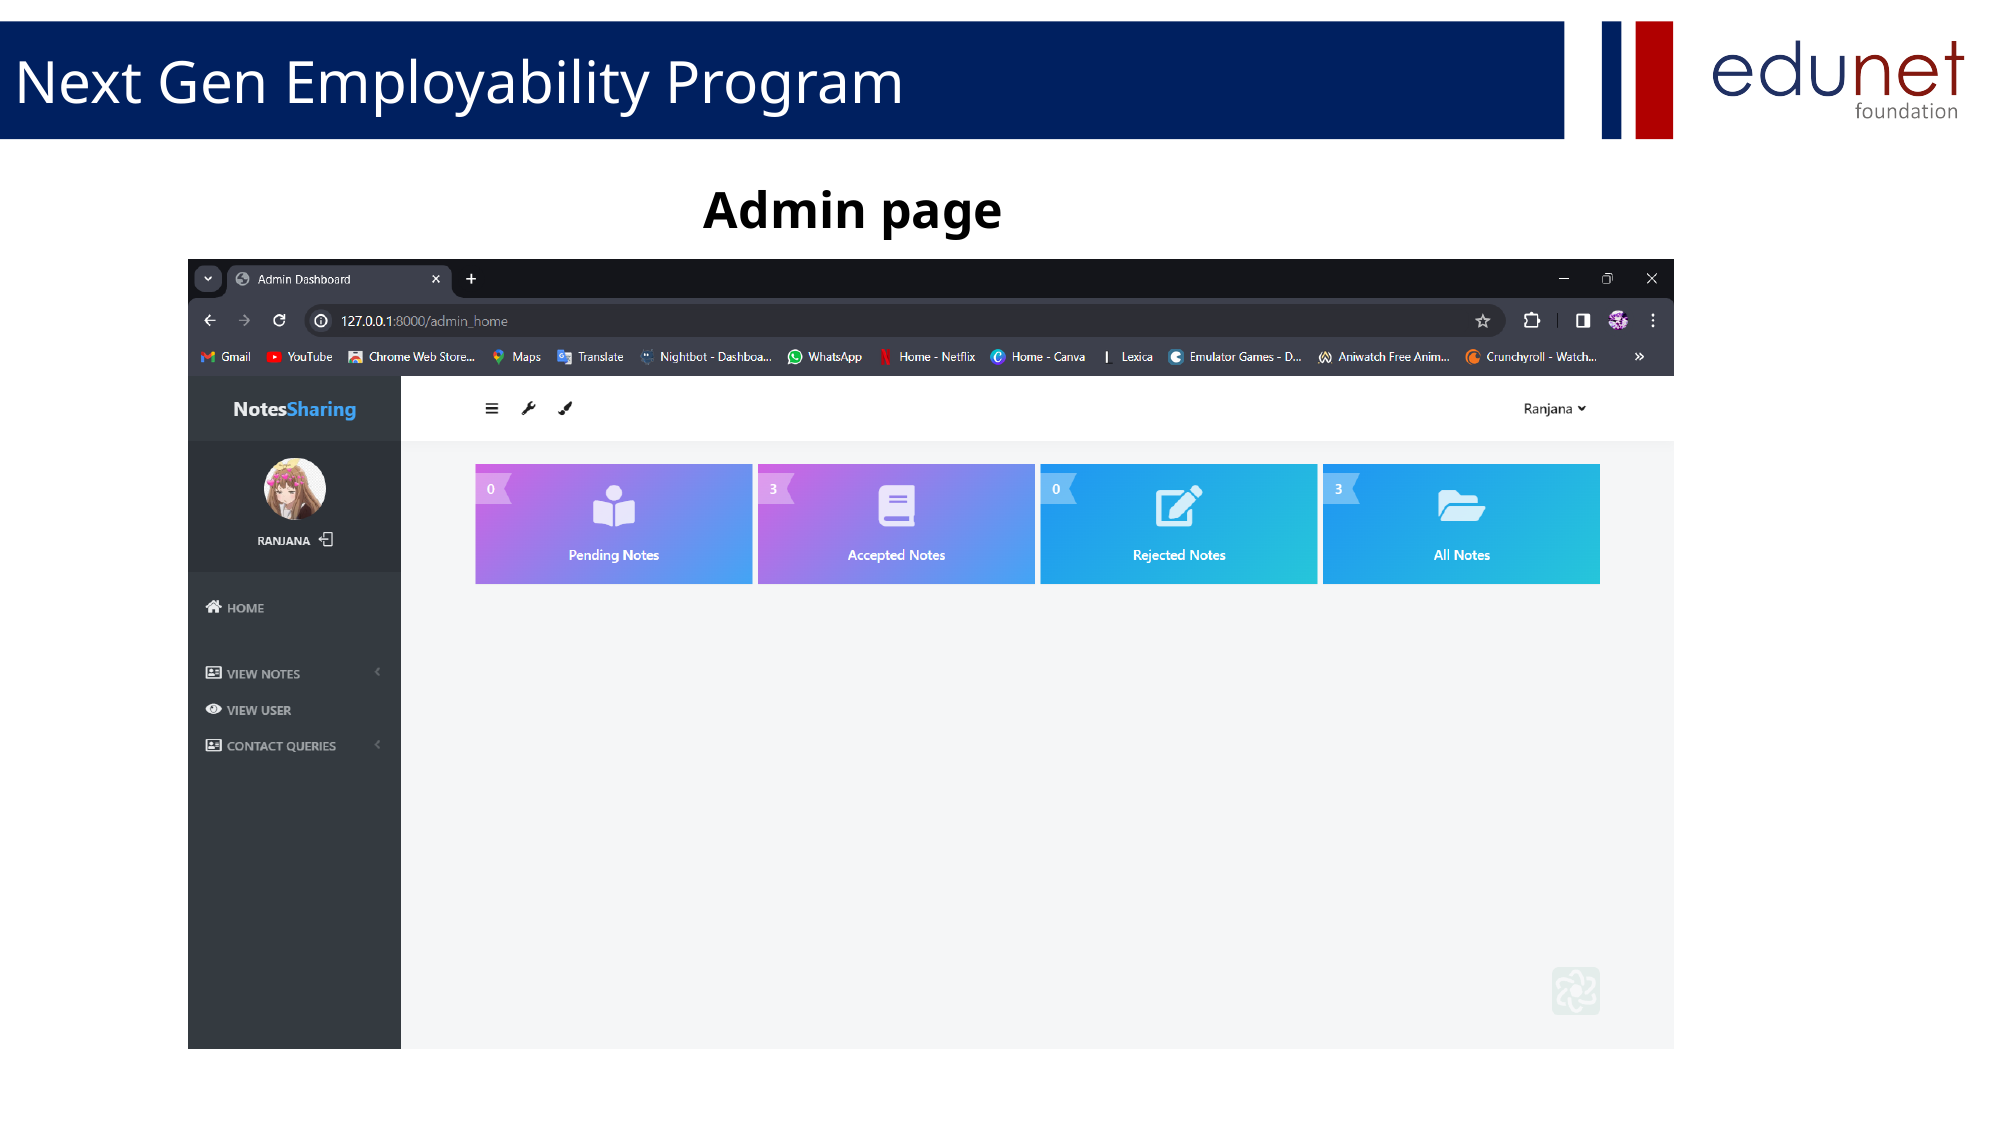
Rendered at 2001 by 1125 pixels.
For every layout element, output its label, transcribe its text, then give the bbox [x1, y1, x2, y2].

picture [187, 259, 1674, 1050]
text_box Admin page [689, 170, 1254, 246]
text_box Next Gen Employability Program [0, 20, 1566, 141]
text_box [1600, 20, 1623, 141]
text_box [1634, 20, 1675, 141]
picture [1706, 36, 1967, 124]
